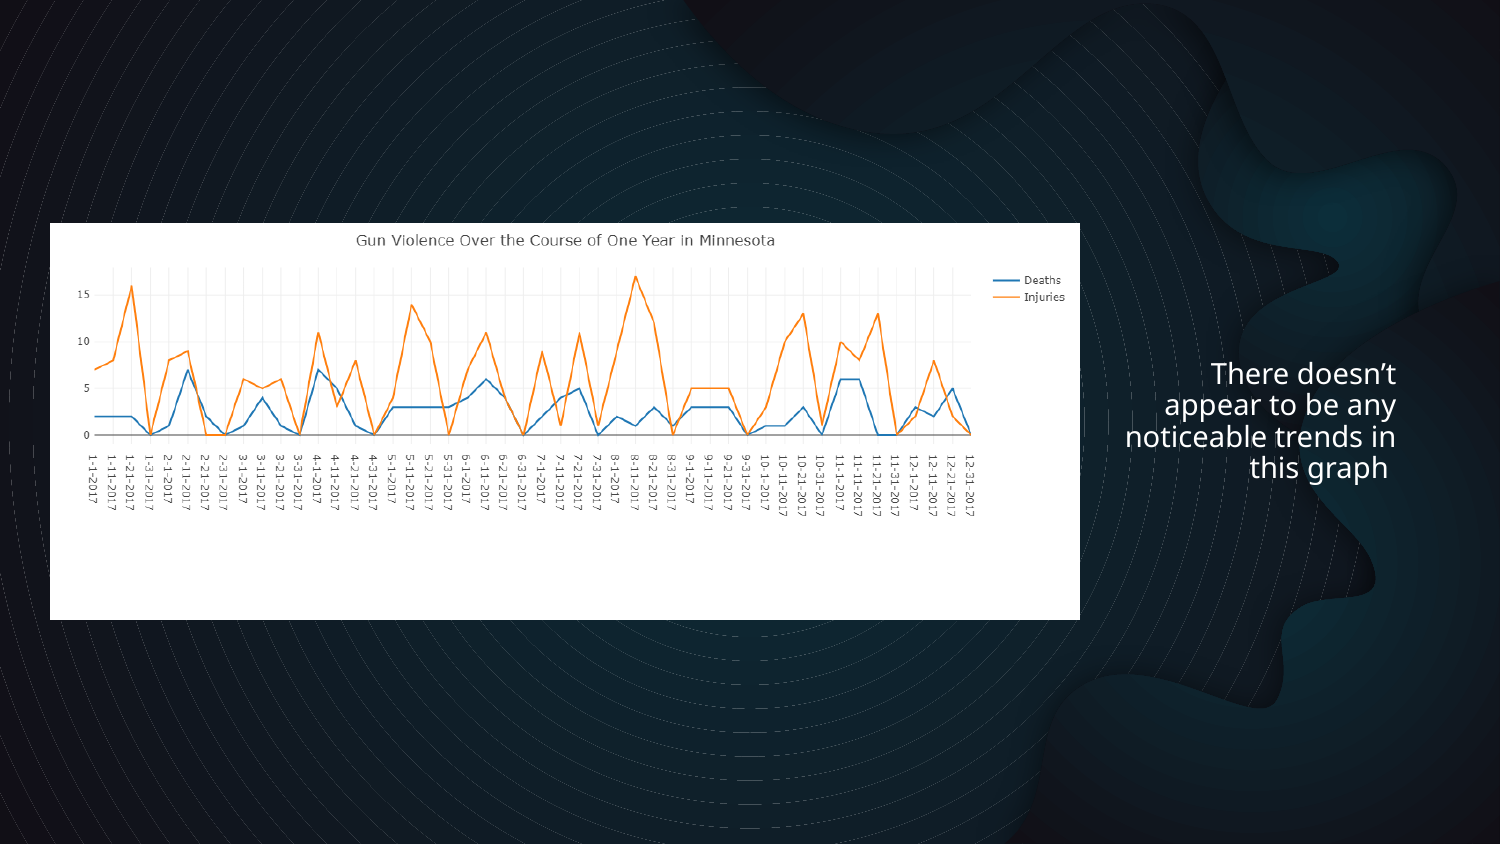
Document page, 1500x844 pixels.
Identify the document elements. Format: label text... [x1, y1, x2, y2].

title There doesn’t appear to be any noticeable trends in this graph [1095, 136, 1408, 708]
picture [49, 223, 1080, 621]
